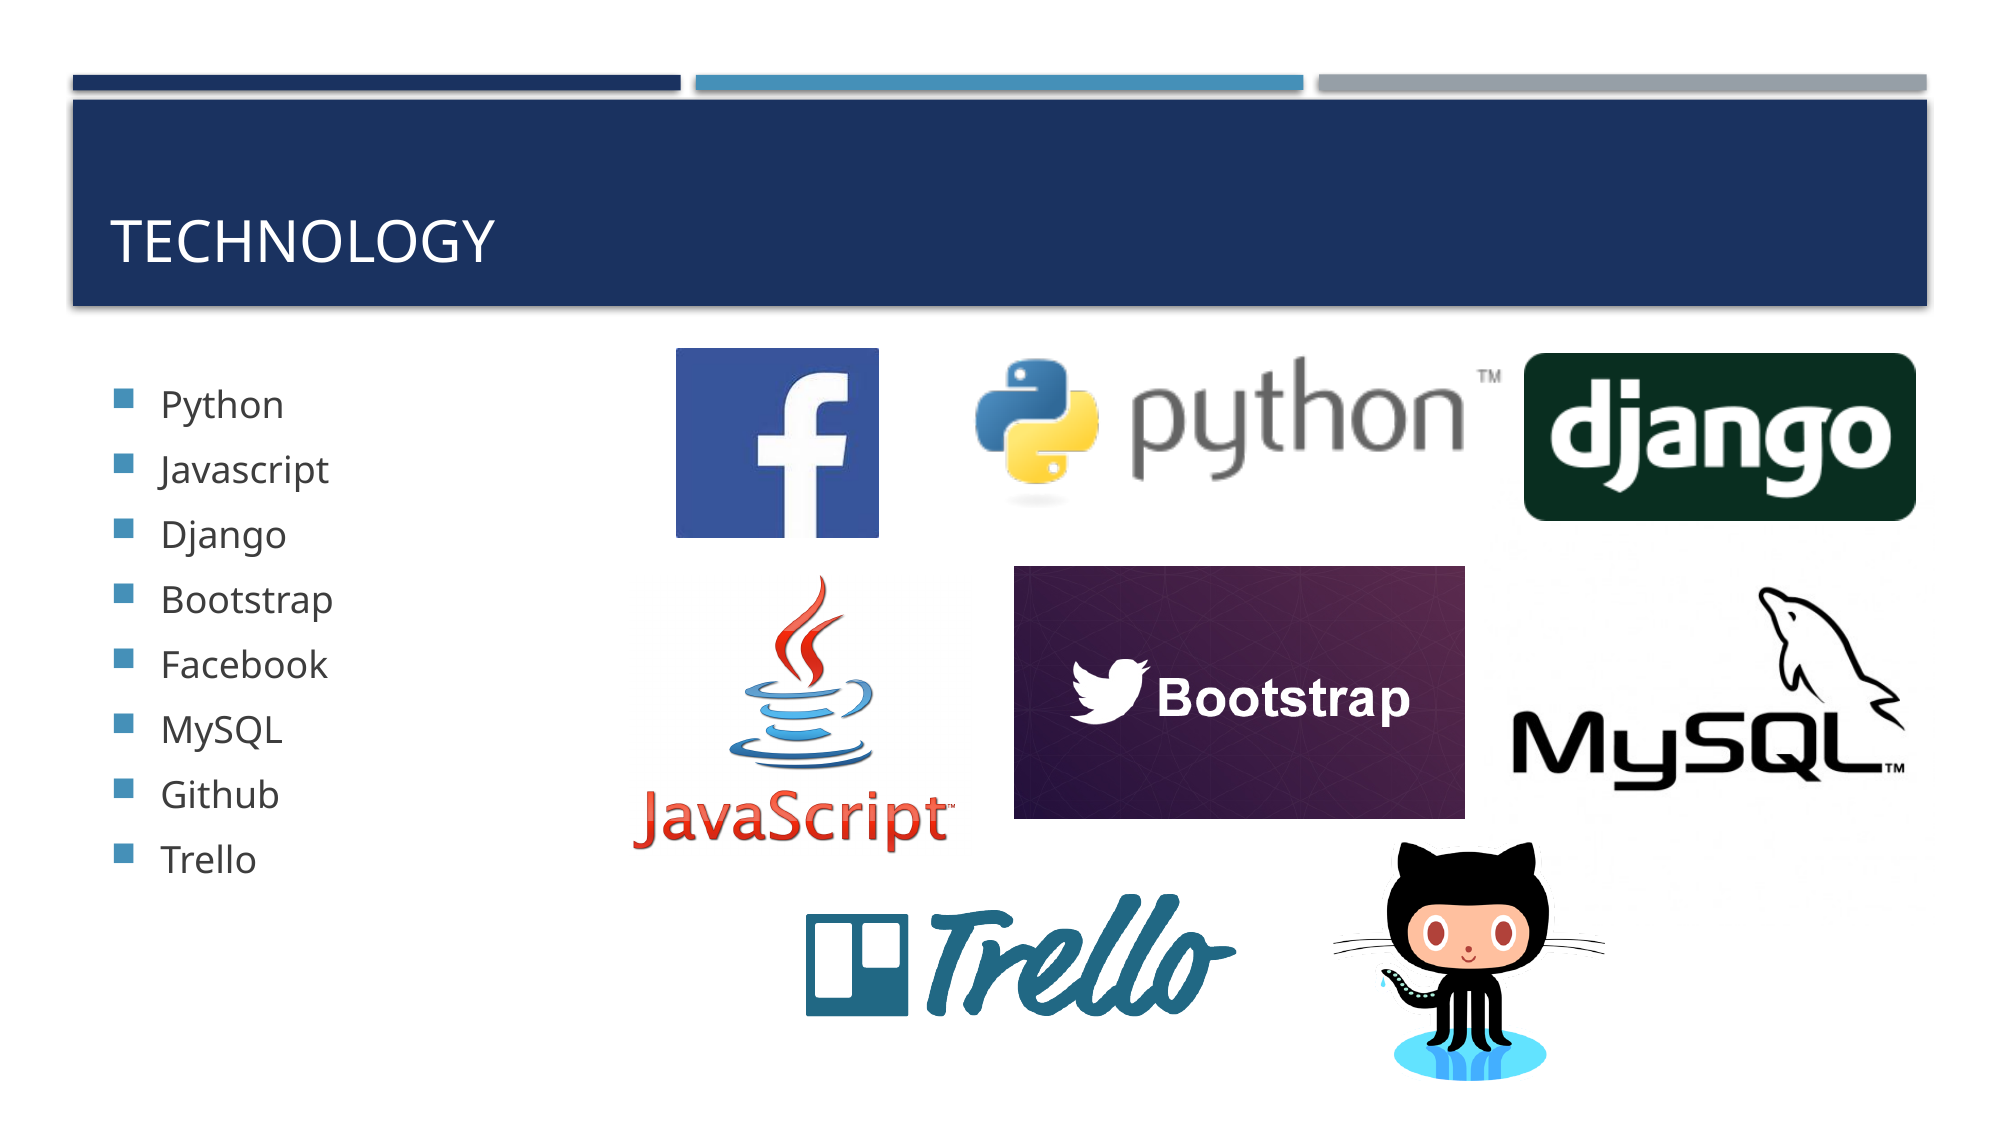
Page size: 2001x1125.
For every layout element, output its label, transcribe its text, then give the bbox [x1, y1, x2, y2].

title TECHNOLOGY [95, 119, 1905, 282]
picture [969, 352, 1935, 1106]
picture [794, 882, 1246, 1028]
picture [628, 574, 972, 856]
list Python Javascript Django Bootstrap Facebook MySQL Github Trello [95, 365, 675, 962]
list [675, 347, 879, 539]
